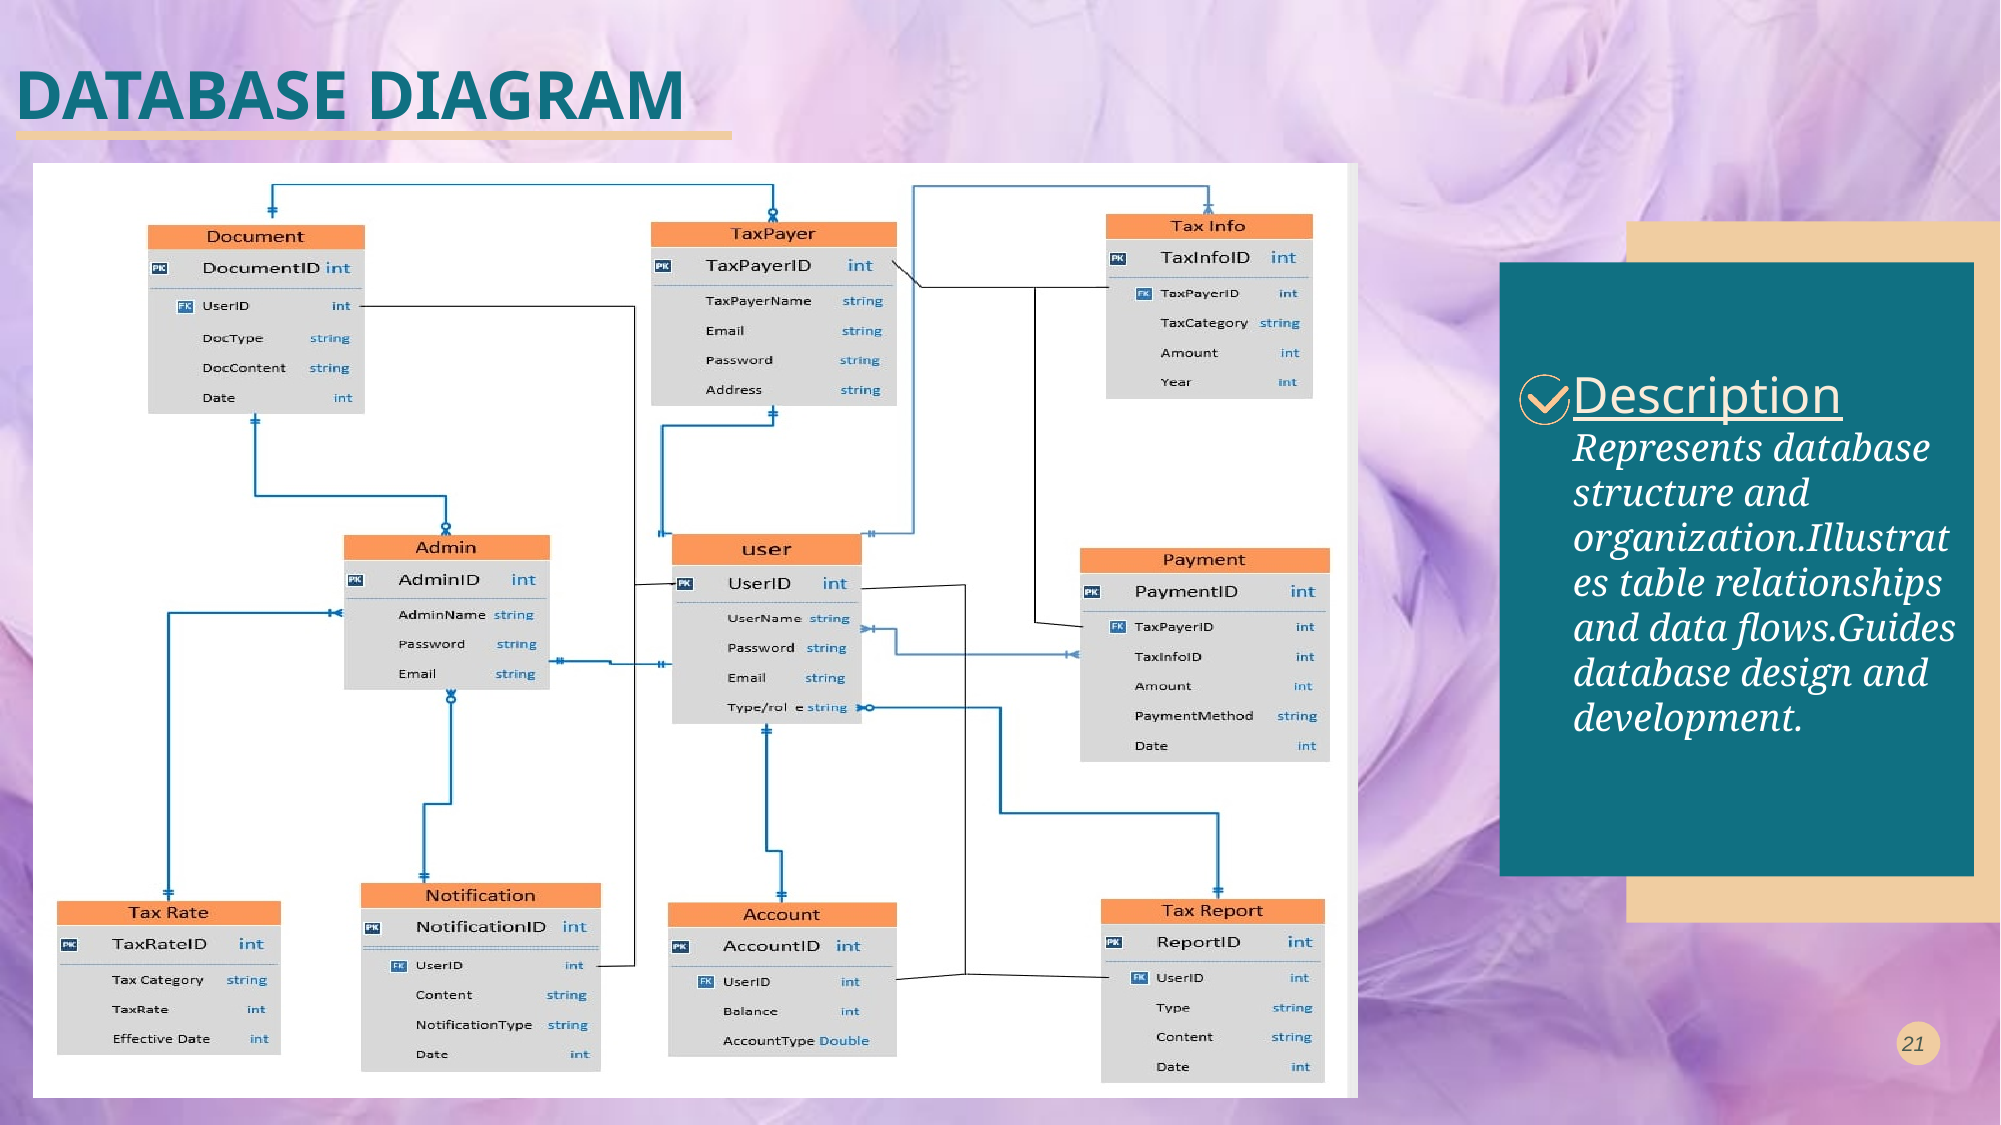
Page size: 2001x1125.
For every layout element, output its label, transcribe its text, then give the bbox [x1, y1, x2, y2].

slide_number 21 [1881, 1012, 1940, 1073]
text_box Description Represents database structure and organization.Illustrates table relationships and data flows.Guides database design and development. [1558, 356, 1974, 746]
picture [0, 0, 2001, 1125]
text_box DATABASE DIAGRAM [0, 54, 1113, 164]
text_box [1626, 221, 2000, 923]
text_box [1499, 262, 1974, 877]
